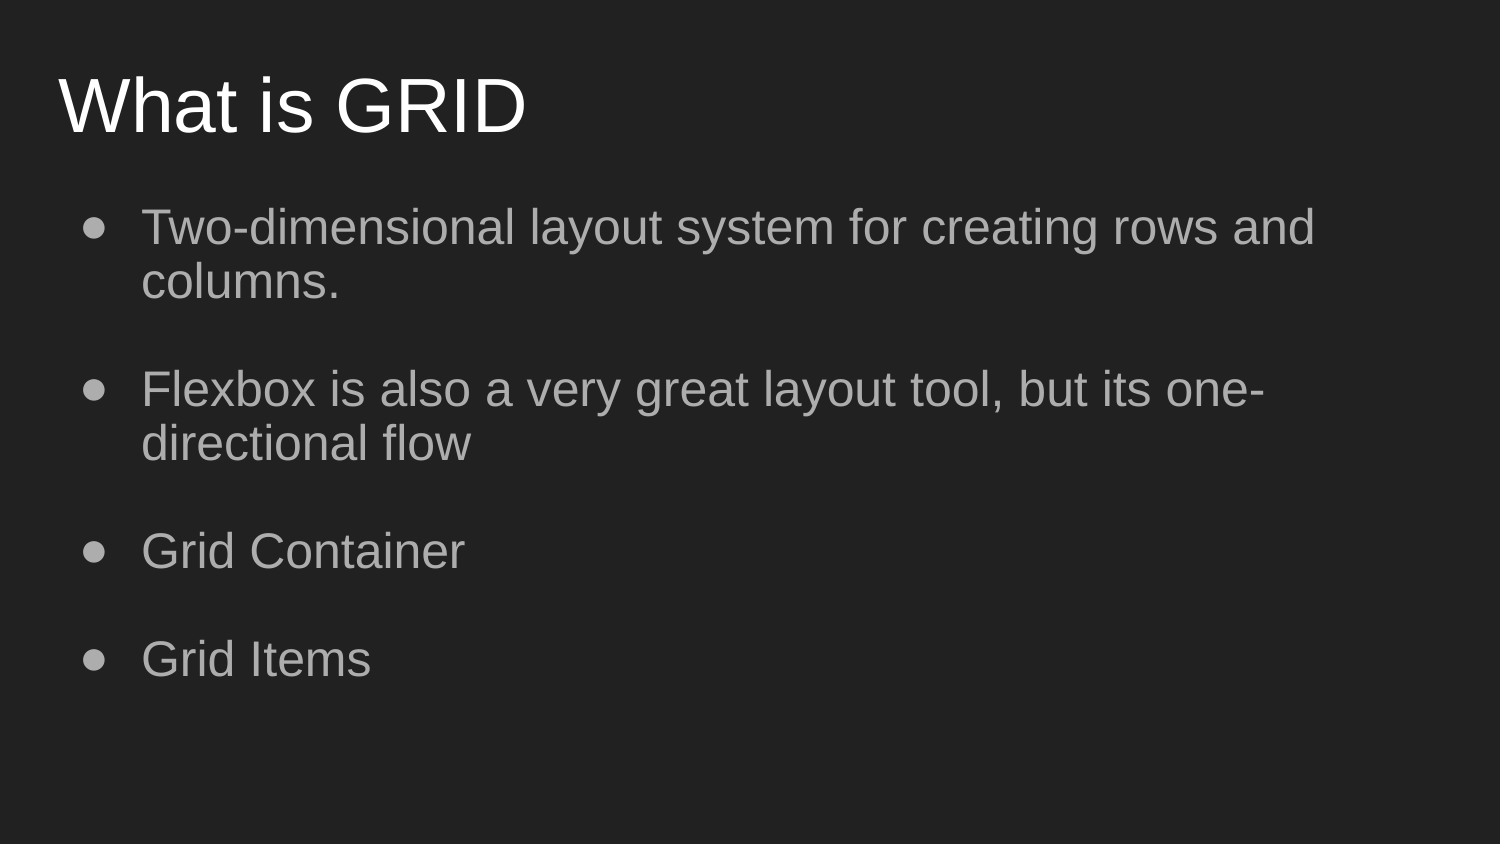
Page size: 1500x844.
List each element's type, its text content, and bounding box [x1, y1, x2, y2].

title What is GRID [43, 39, 1442, 163]
subtitle Two-dimensional layout system for creating rows and columns. Flexbox is also a very great layout tool, but its one-directional flow Grid Container Grid Items [51, 186, 1449, 803]
